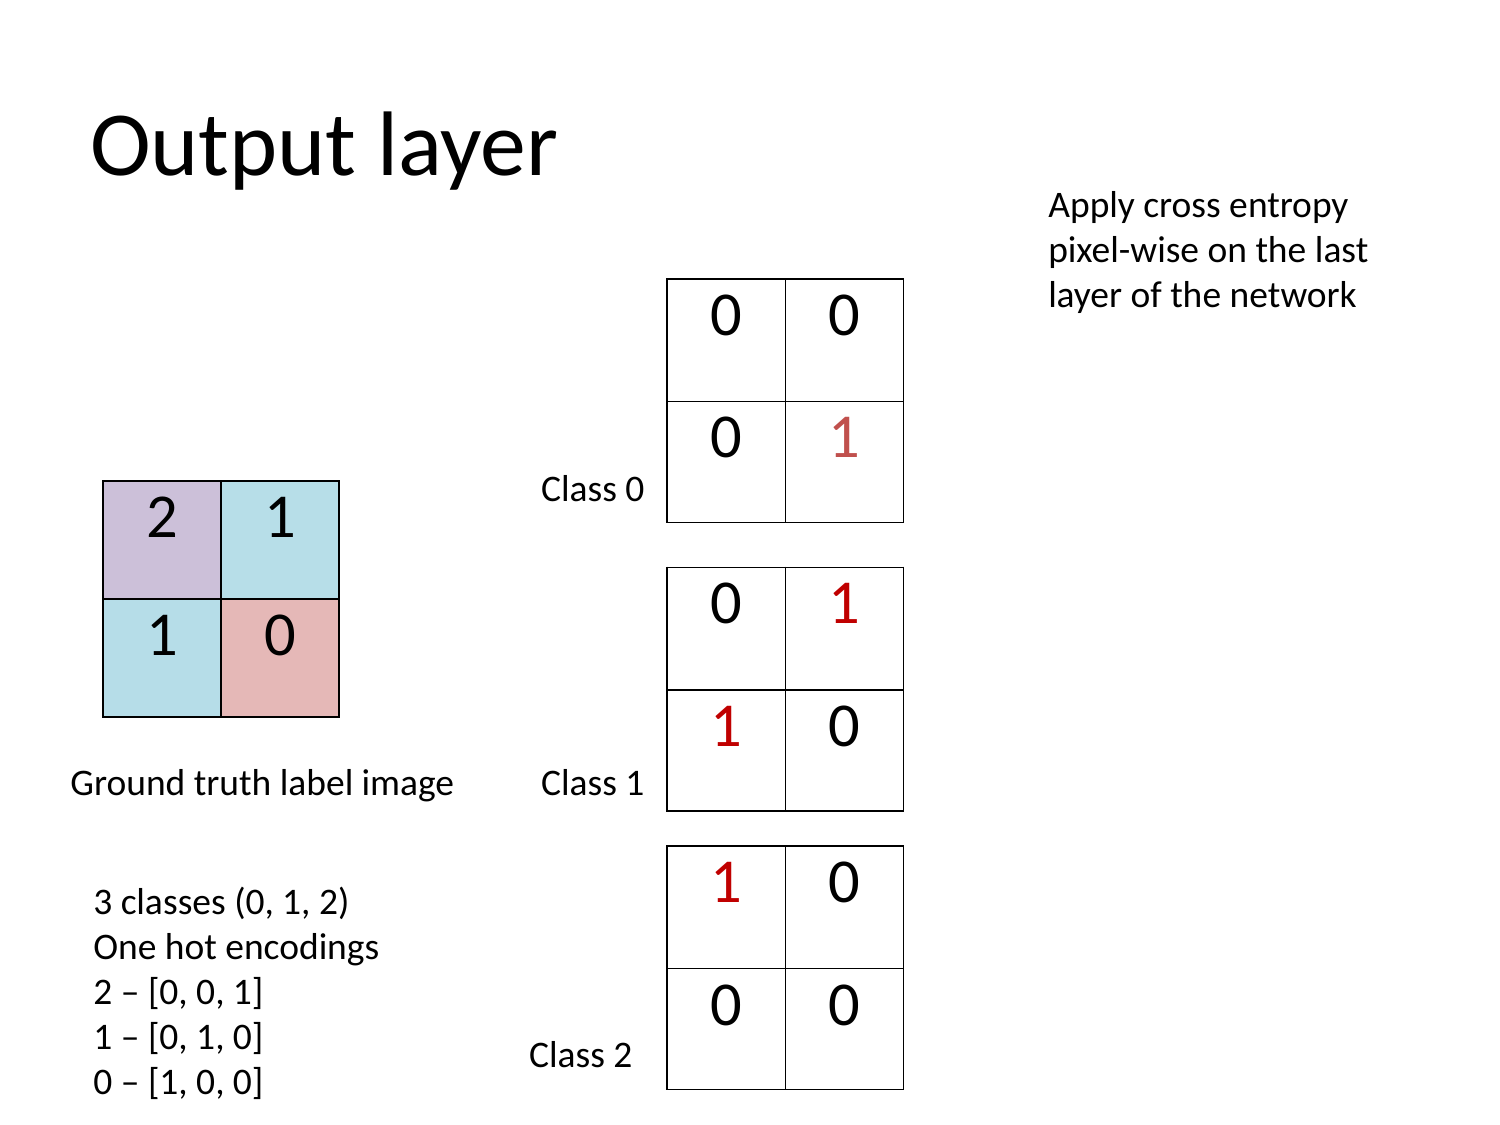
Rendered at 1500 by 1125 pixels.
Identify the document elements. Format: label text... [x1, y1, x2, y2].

table_header 1 [222, 482, 338, 598]
table_header 2 [104, 482, 220, 598]
table_header 1 [668, 847, 785, 968]
text_box Ground truth label image [55, 750, 470, 811]
table_header 1 [786, 568, 903, 689]
title Output layer [75, 45, 1425, 233]
table_cell 0 [786, 969, 903, 1089]
table_header 0 [786, 280, 903, 401]
table_cell 1 [104, 600, 220, 716]
table_cell 0 [668, 402, 785, 522]
text_box 3 classes (0, 1, 2) One hot encodings 2 – [0, 0, 1] 1 – [0, 1, 0] 0 – [1, 0, 0] [78, 869, 395, 1110]
text_box Class 2 [514, 1023, 648, 1083]
text_box Apply cross entropy pixel-wise on the last layer of the network [1033, 172, 1424, 323]
table_header 0 [786, 847, 903, 968]
table_cell 0 [222, 600, 338, 716]
table_cell 1 [786, 402, 903, 522]
table_header 0 [668, 568, 785, 689]
table_header 0 [668, 280, 785, 401]
table_cell 0 [786, 691, 903, 810]
text_box Class 0 [526, 456, 660, 516]
table_cell 0 [668, 969, 785, 1089]
table_cell 1 [668, 691, 785, 810]
text_box Class 1 [526, 750, 660, 811]
